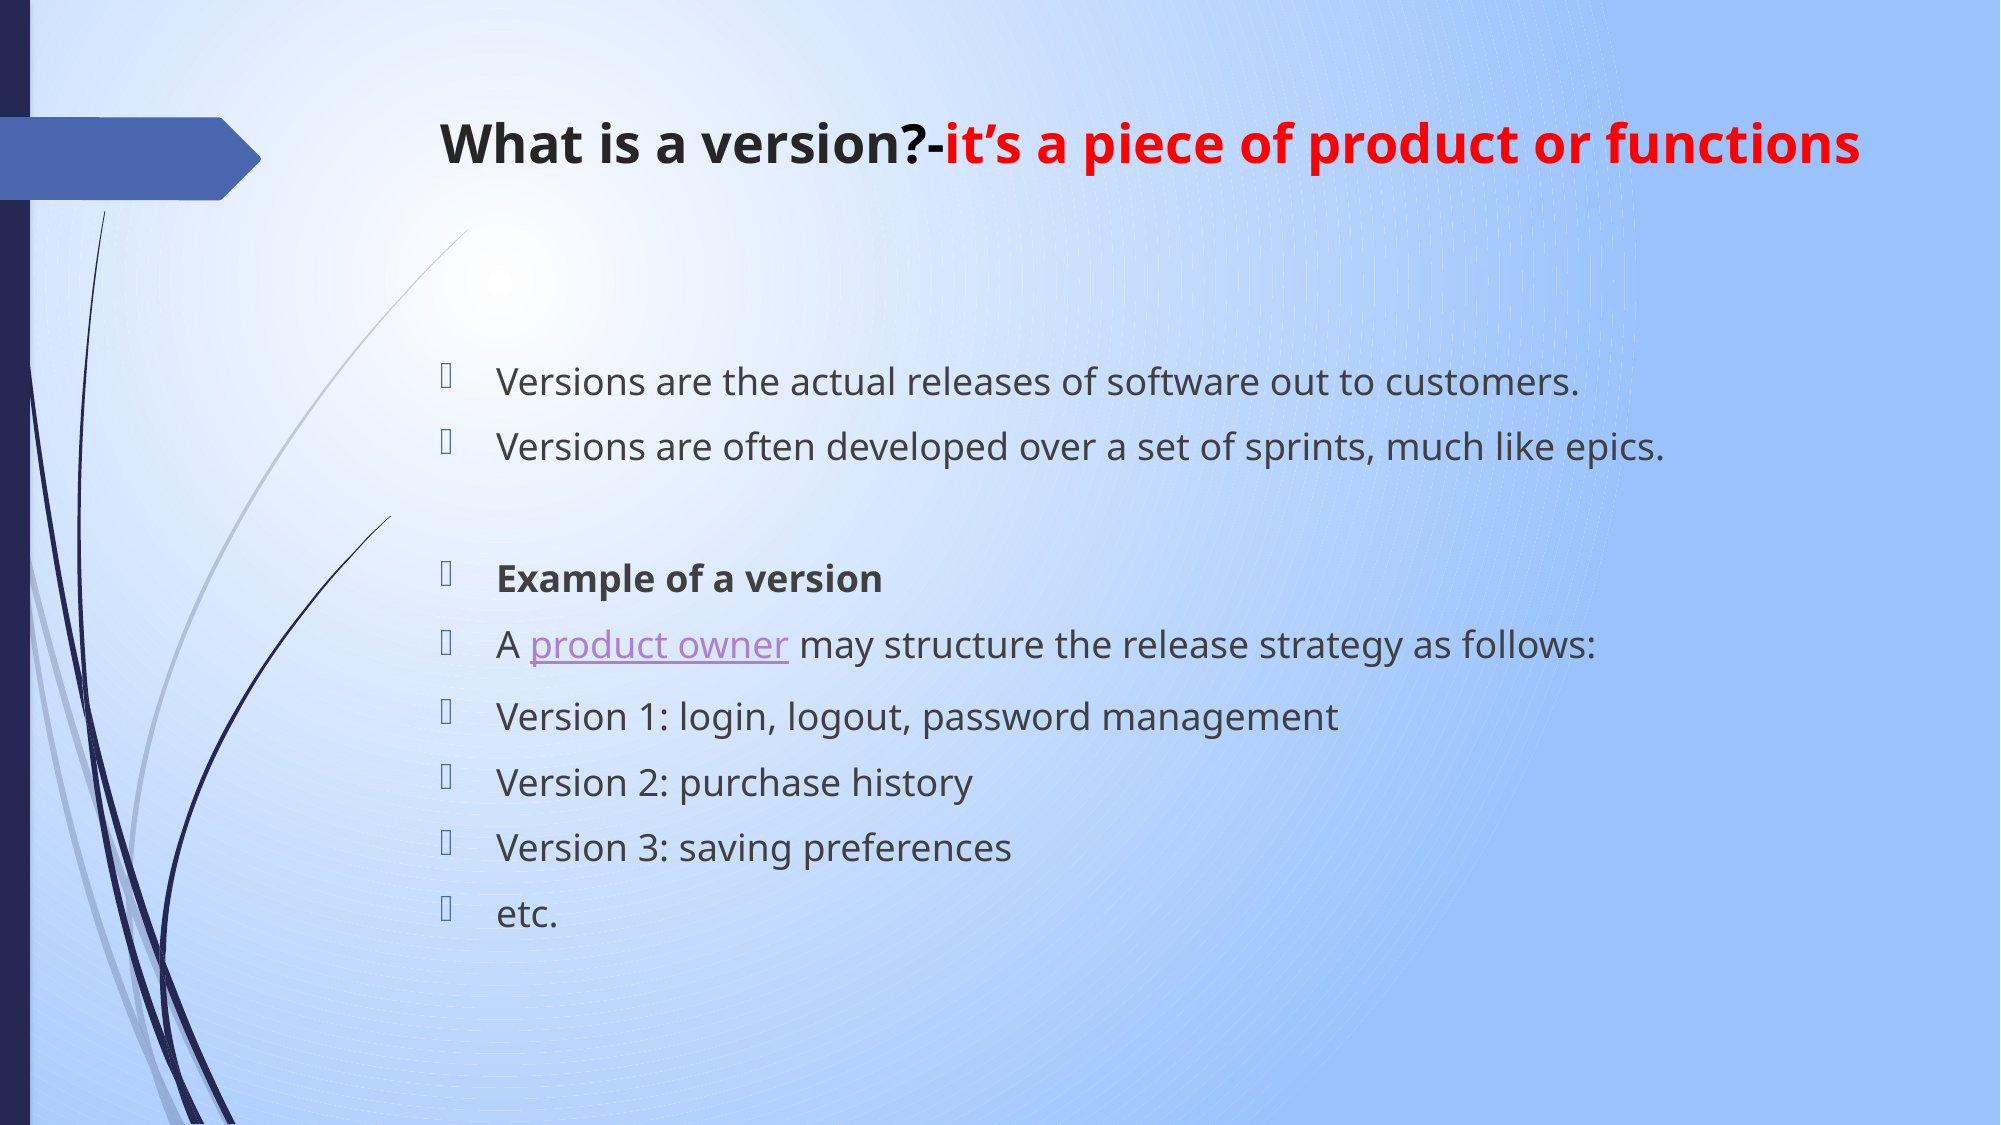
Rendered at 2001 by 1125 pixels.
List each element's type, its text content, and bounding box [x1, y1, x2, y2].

title What is a version?-it’s a piece of product or functions [425, 102, 1888, 313]
list Versions are the actual releases of software out to customers. Versions are often developed over a set of sprints, much like epics. Example of a version A product owner may structure the release strategy as follows: Version 1: login, logout, password management Version 2: purchase history Version 3: saving preferences etc. [424, 350, 1888, 1081]
